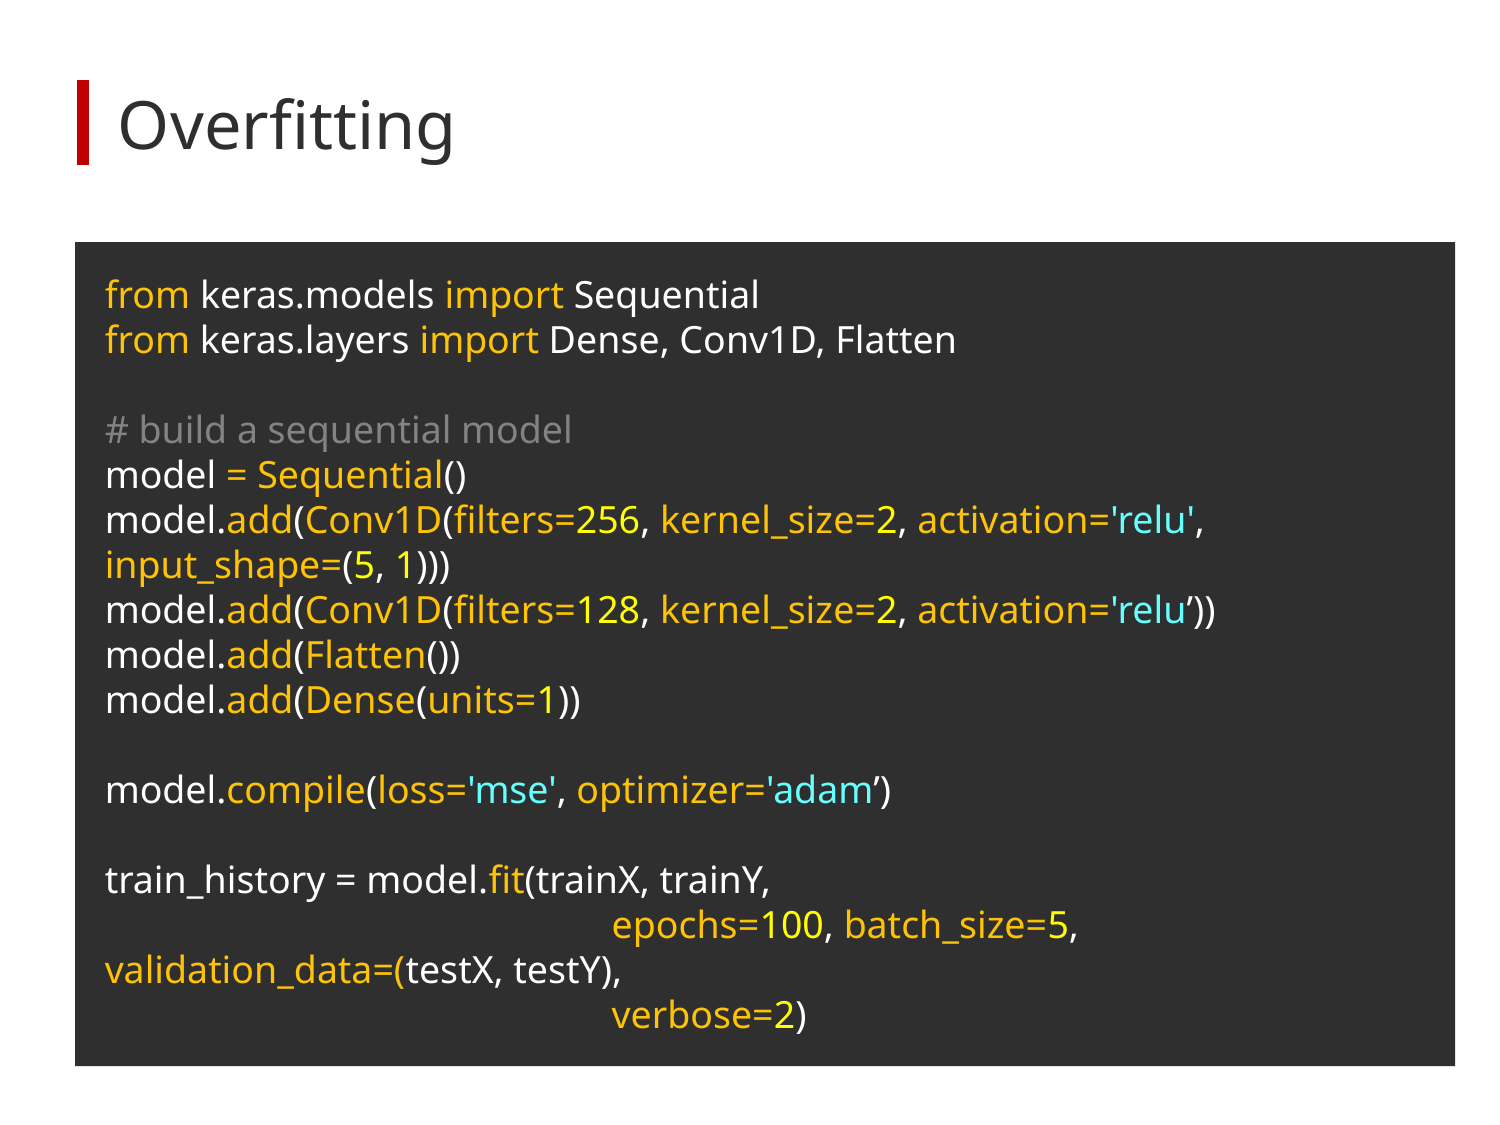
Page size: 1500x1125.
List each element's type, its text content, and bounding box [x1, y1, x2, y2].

text_box from keras.models import Sequential from keras.layers import Dense, Conv1D, Flatten # build a sequential model model = Sequential() model.add(Conv1D(filters=256, kernel_size=2, activation='relu', input_shape=(5, 1))) model.add(Conv1D(filters=128, kernel_size=2, activation='relu’)) model.add(Flatten()) model.add(Dense(units=1)) model.compile(loss='mse', optimizer='adam’) train_history = model.fit(trainX, trainY, epochs=100, batch_size=5, validation_data=(testX, testY), verbose=2) [75, 242, 1456, 1067]
title Overfitting [103, 75, 1397, 182]
